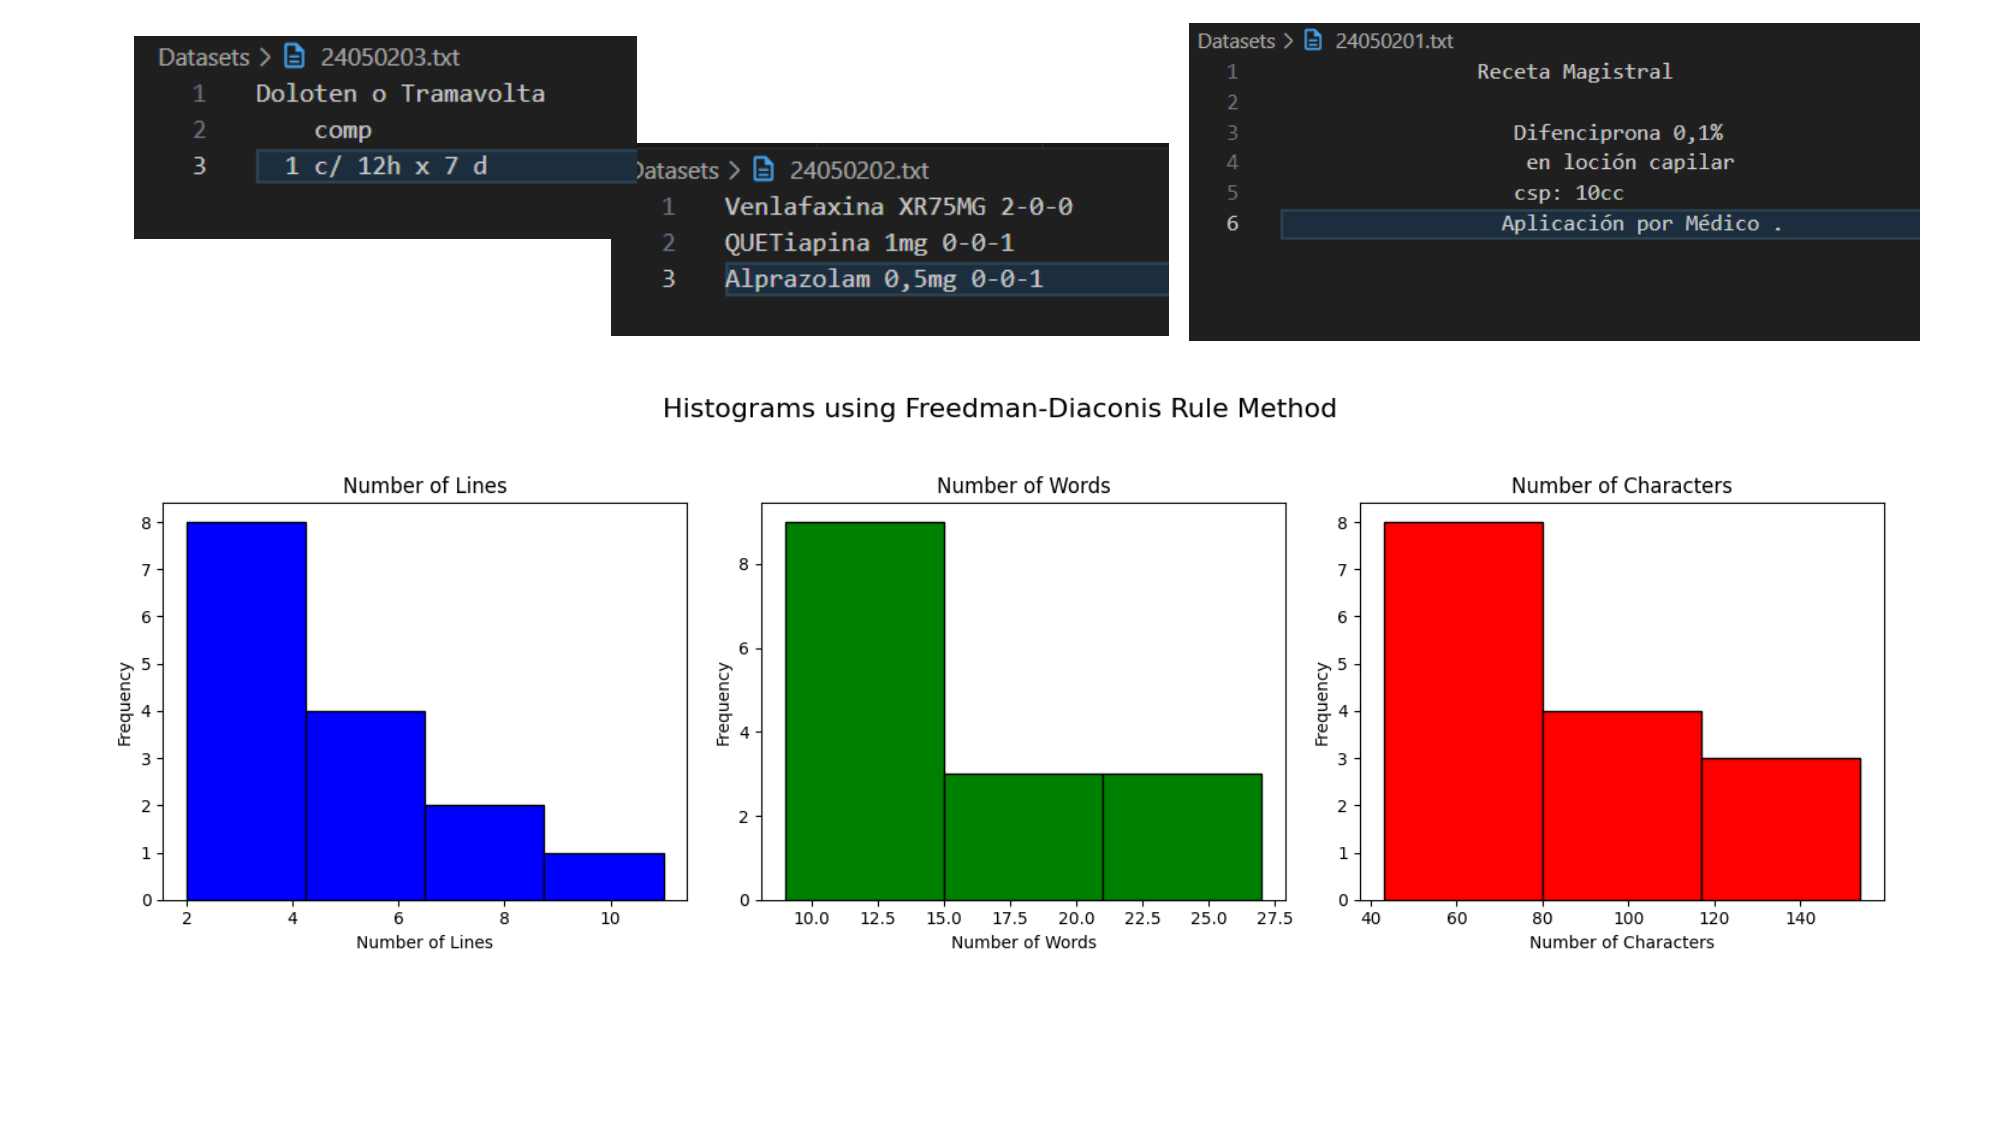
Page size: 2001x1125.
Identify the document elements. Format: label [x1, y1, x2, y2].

picture [1188, 23, 1920, 342]
picture [133, 36, 1169, 337]
list [104, 385, 1895, 964]
